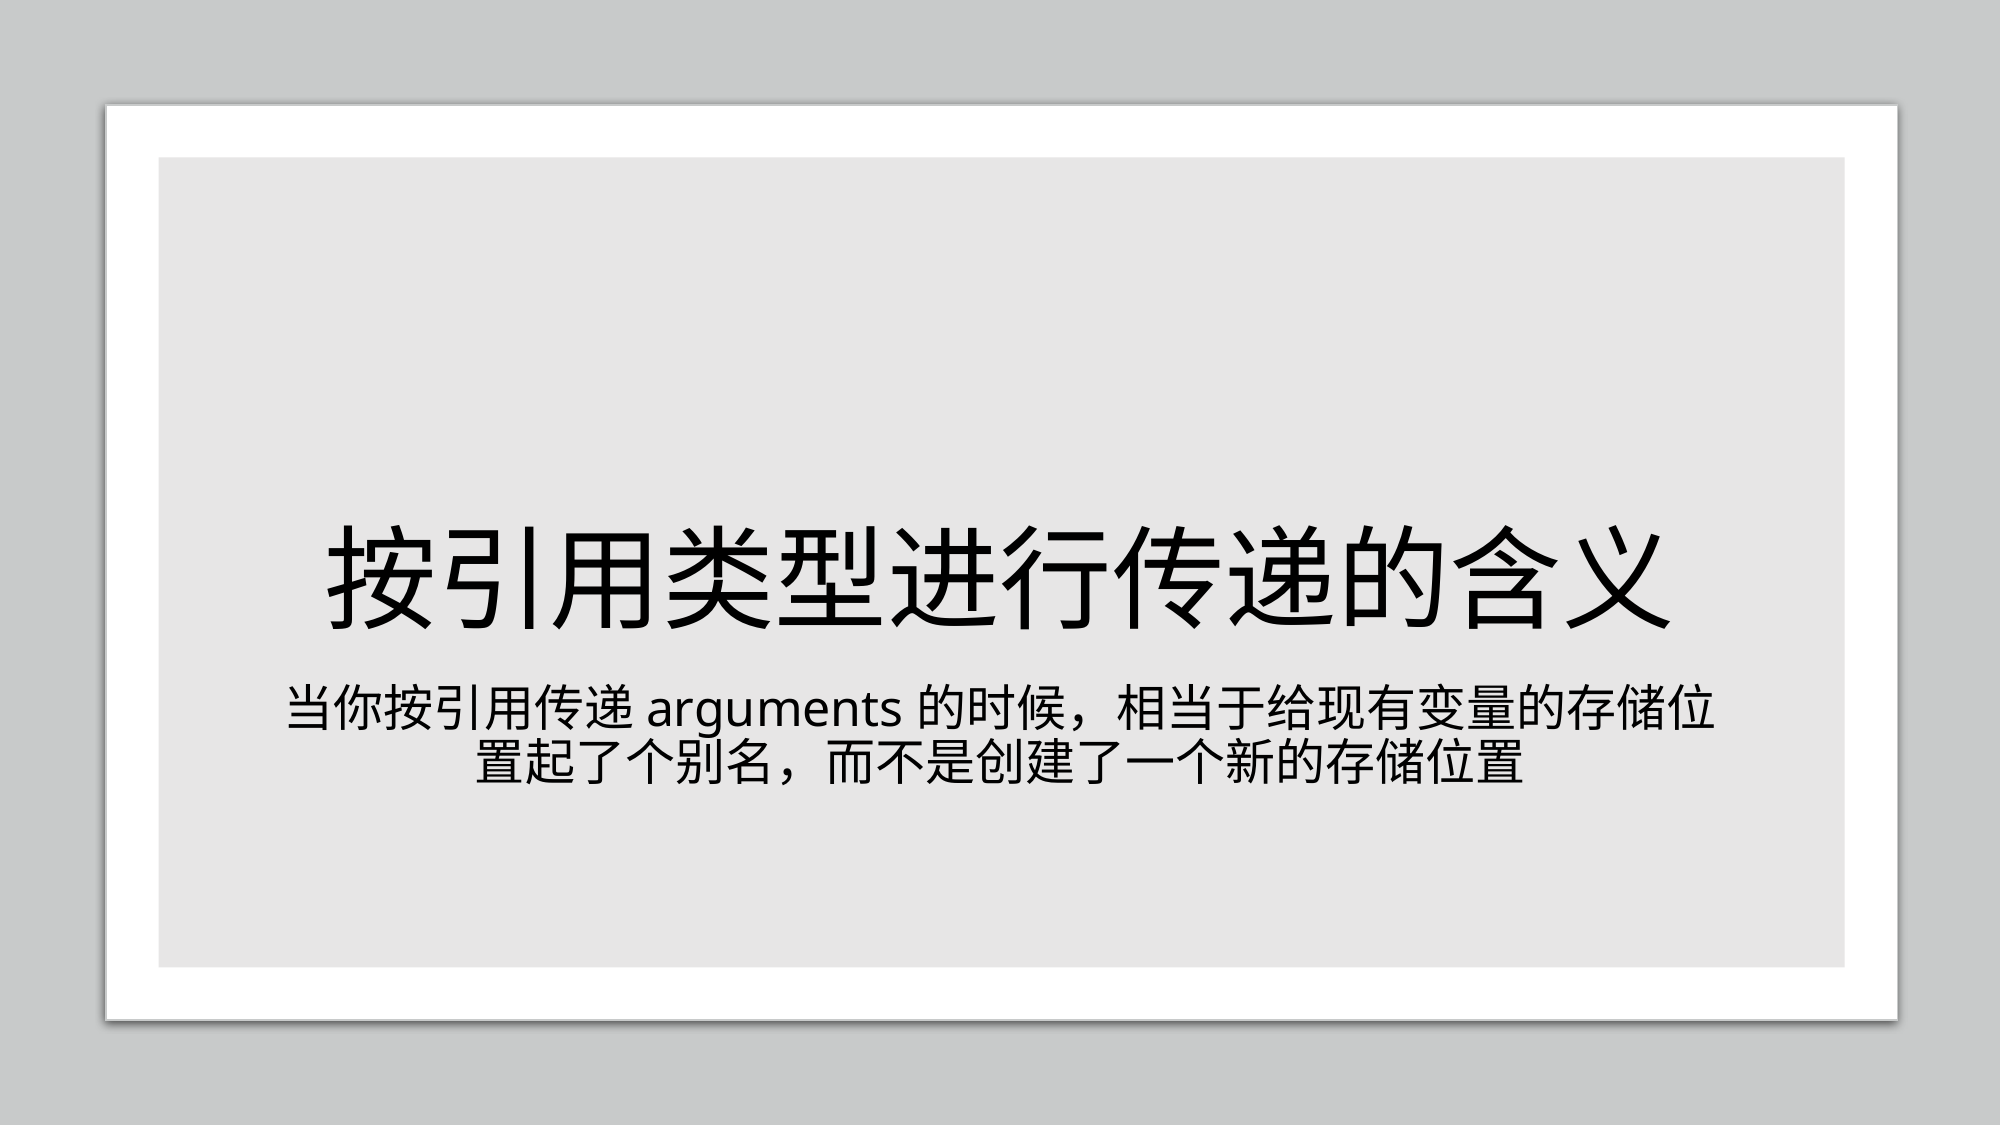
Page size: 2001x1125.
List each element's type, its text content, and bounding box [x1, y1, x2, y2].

text_box [105, 104, 1898, 1021]
text_box [158, 156, 1846, 968]
text_box [0, 0, 2000, 1125]
list 当你按引用传递arguments的时候，相当于给现有变量的存储位置起了个别名，而不是创建了一个新的存储位置 [249, 675, 1750, 905]
title 按引用类型进行传递的含义 [249, 225, 1750, 653]
